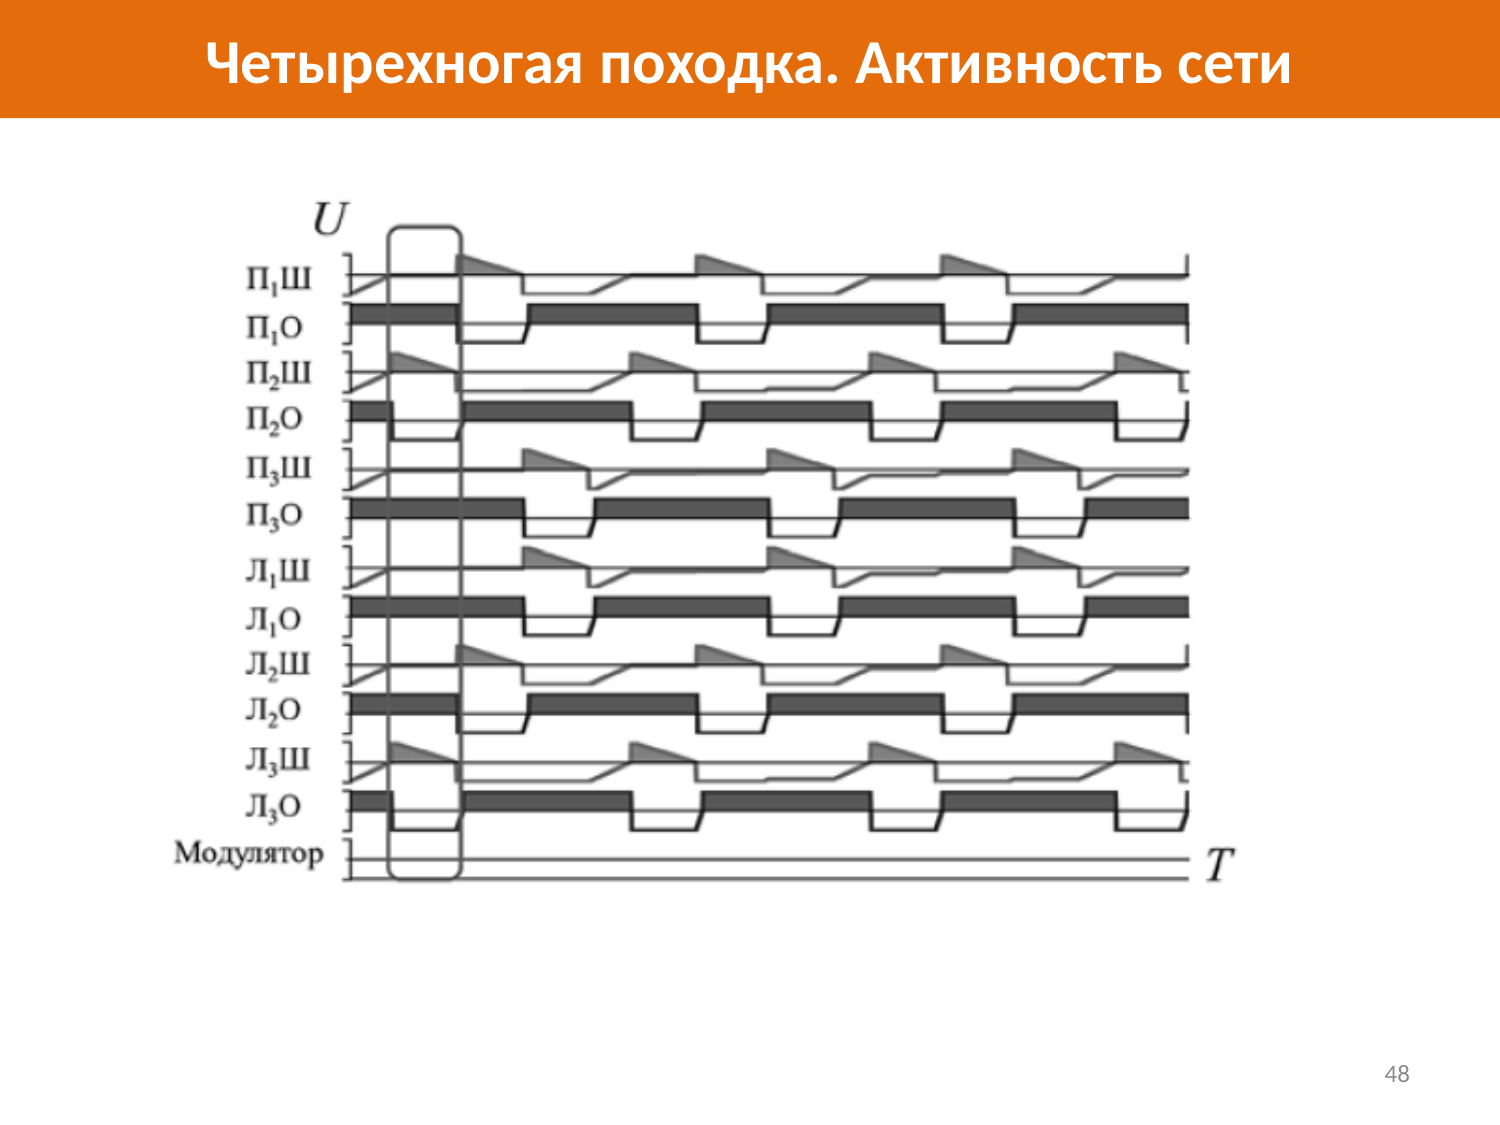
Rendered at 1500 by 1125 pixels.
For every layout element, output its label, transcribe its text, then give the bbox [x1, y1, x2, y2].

picture [170, 184, 1243, 895]
slide_number 48 [1074, 1042, 1425, 1103]
title Четырехногая походка. Активность сети [0, 0, 1500, 119]
